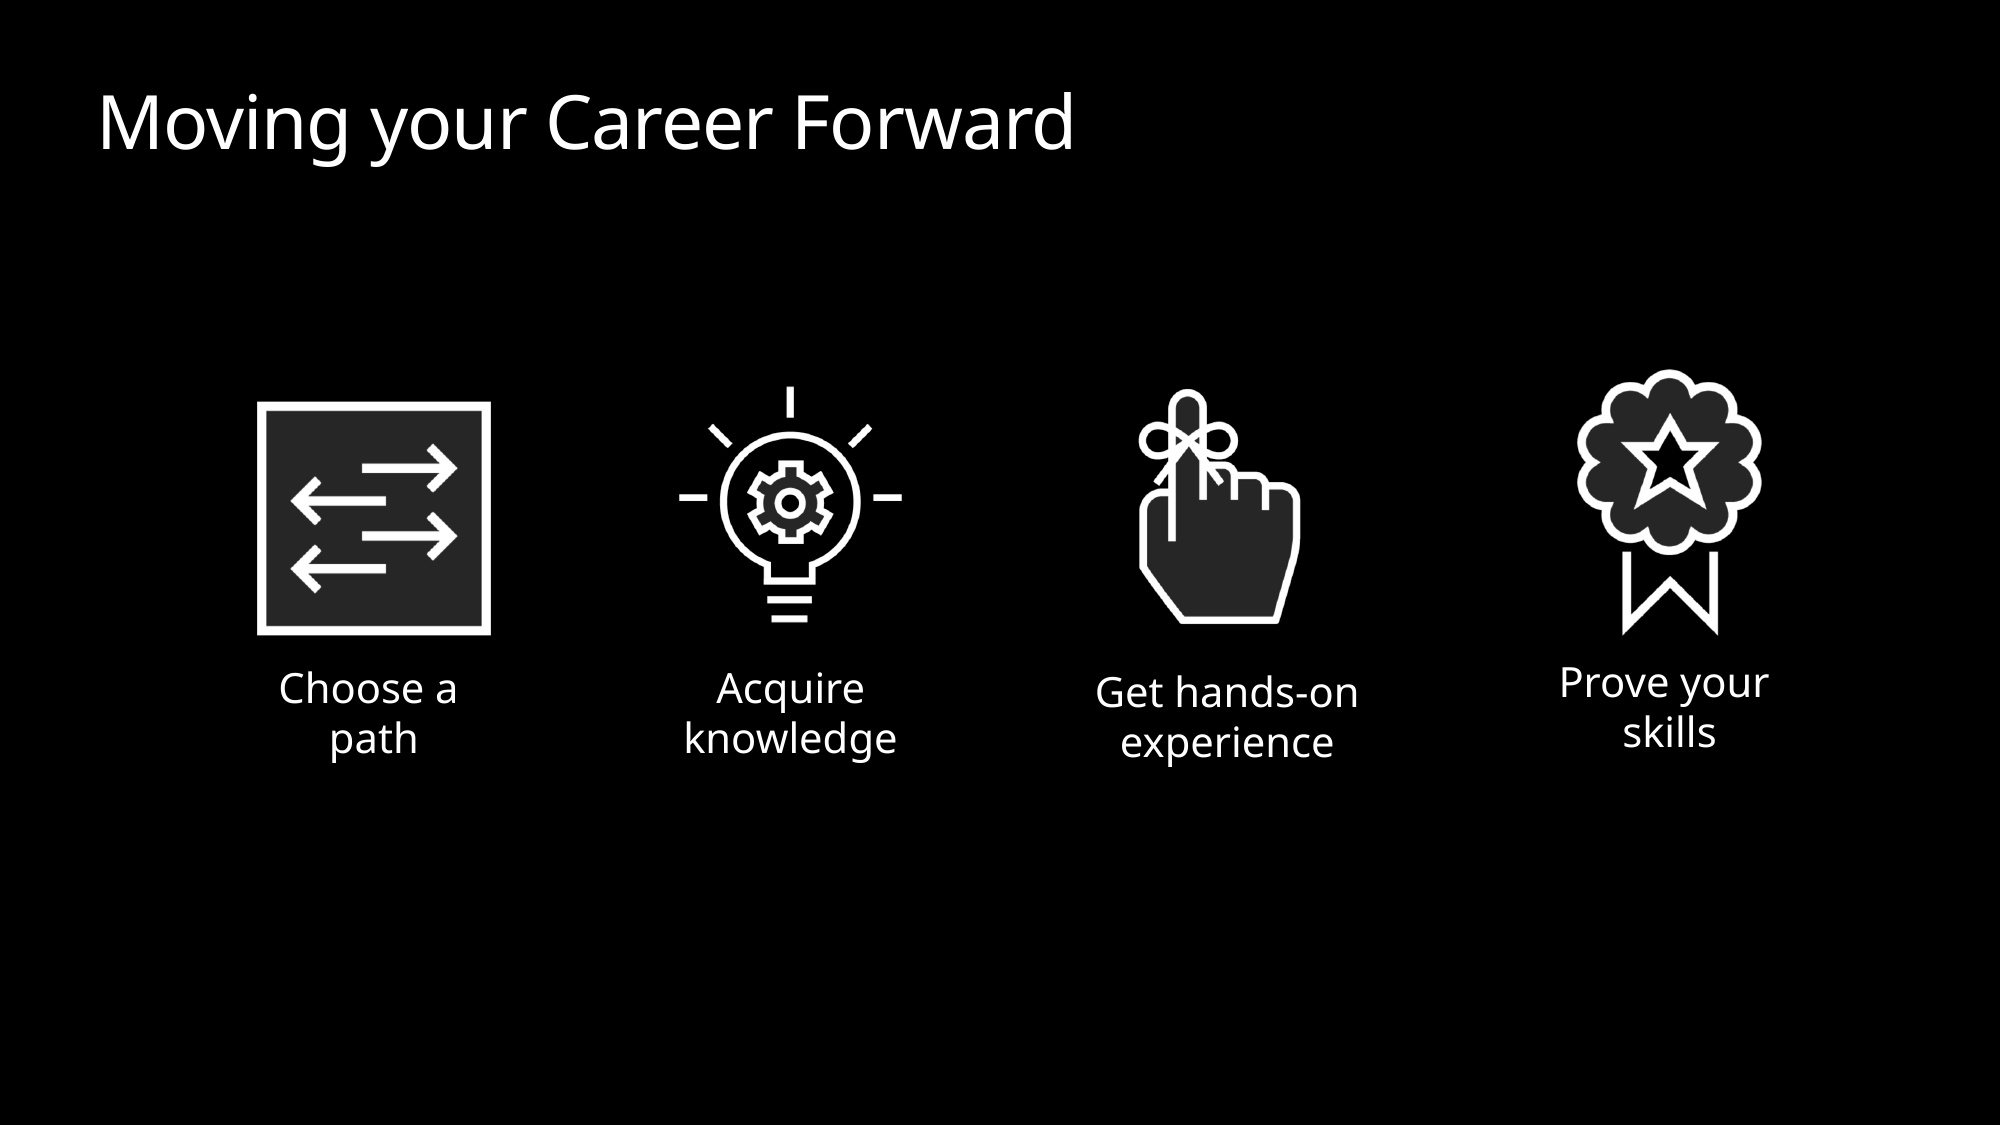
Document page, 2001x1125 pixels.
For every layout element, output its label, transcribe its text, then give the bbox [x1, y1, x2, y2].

picture [251, 395, 497, 641]
text_box Acquire knowledge [675, 661, 906, 763]
text_box Prove your skills [1549, 655, 1790, 756]
picture [1134, 384, 1305, 630]
picture [1572, 363, 1767, 641]
text_box Get hands-on experience [1085, 666, 1370, 767]
title Moving your Career Forward [96, 75, 1904, 166]
picture [675, 381, 906, 627]
text_box Choose a path [251, 661, 497, 762]
